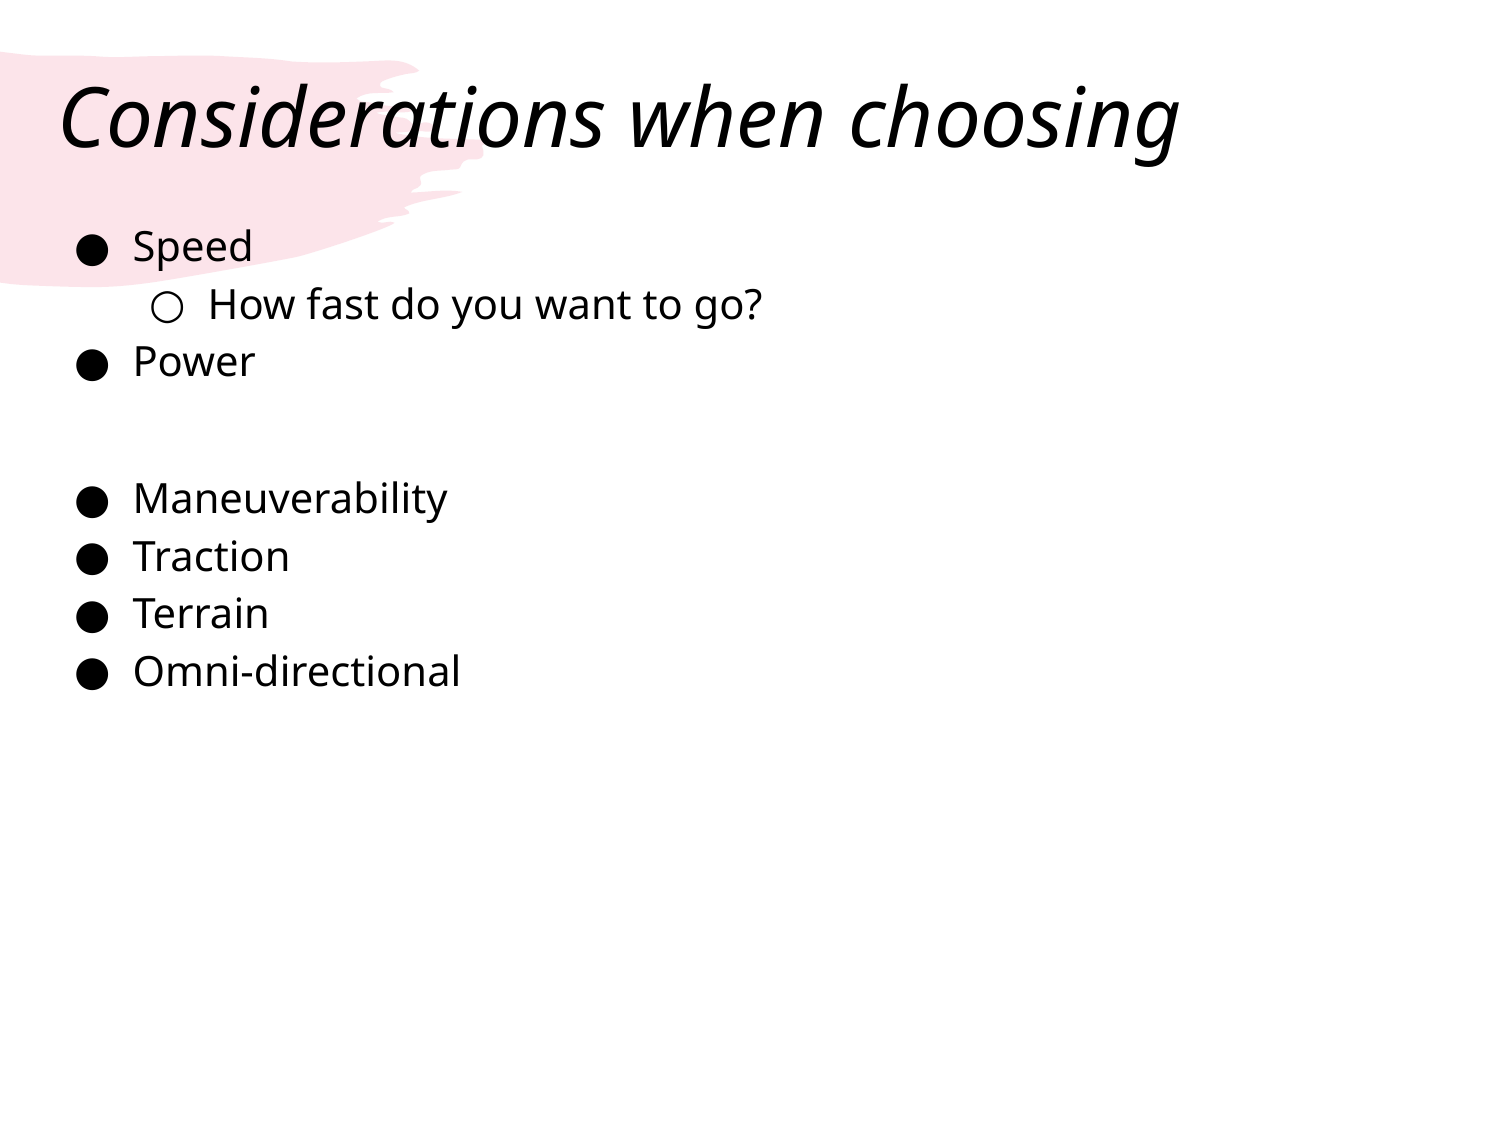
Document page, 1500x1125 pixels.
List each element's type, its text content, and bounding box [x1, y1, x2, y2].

list Speed How fast do you want to go? Power Maneuverability Traction Terrain Omni-directional [42, 204, 1464, 1030]
title Considerations when choosing [42, 59, 1464, 182]
